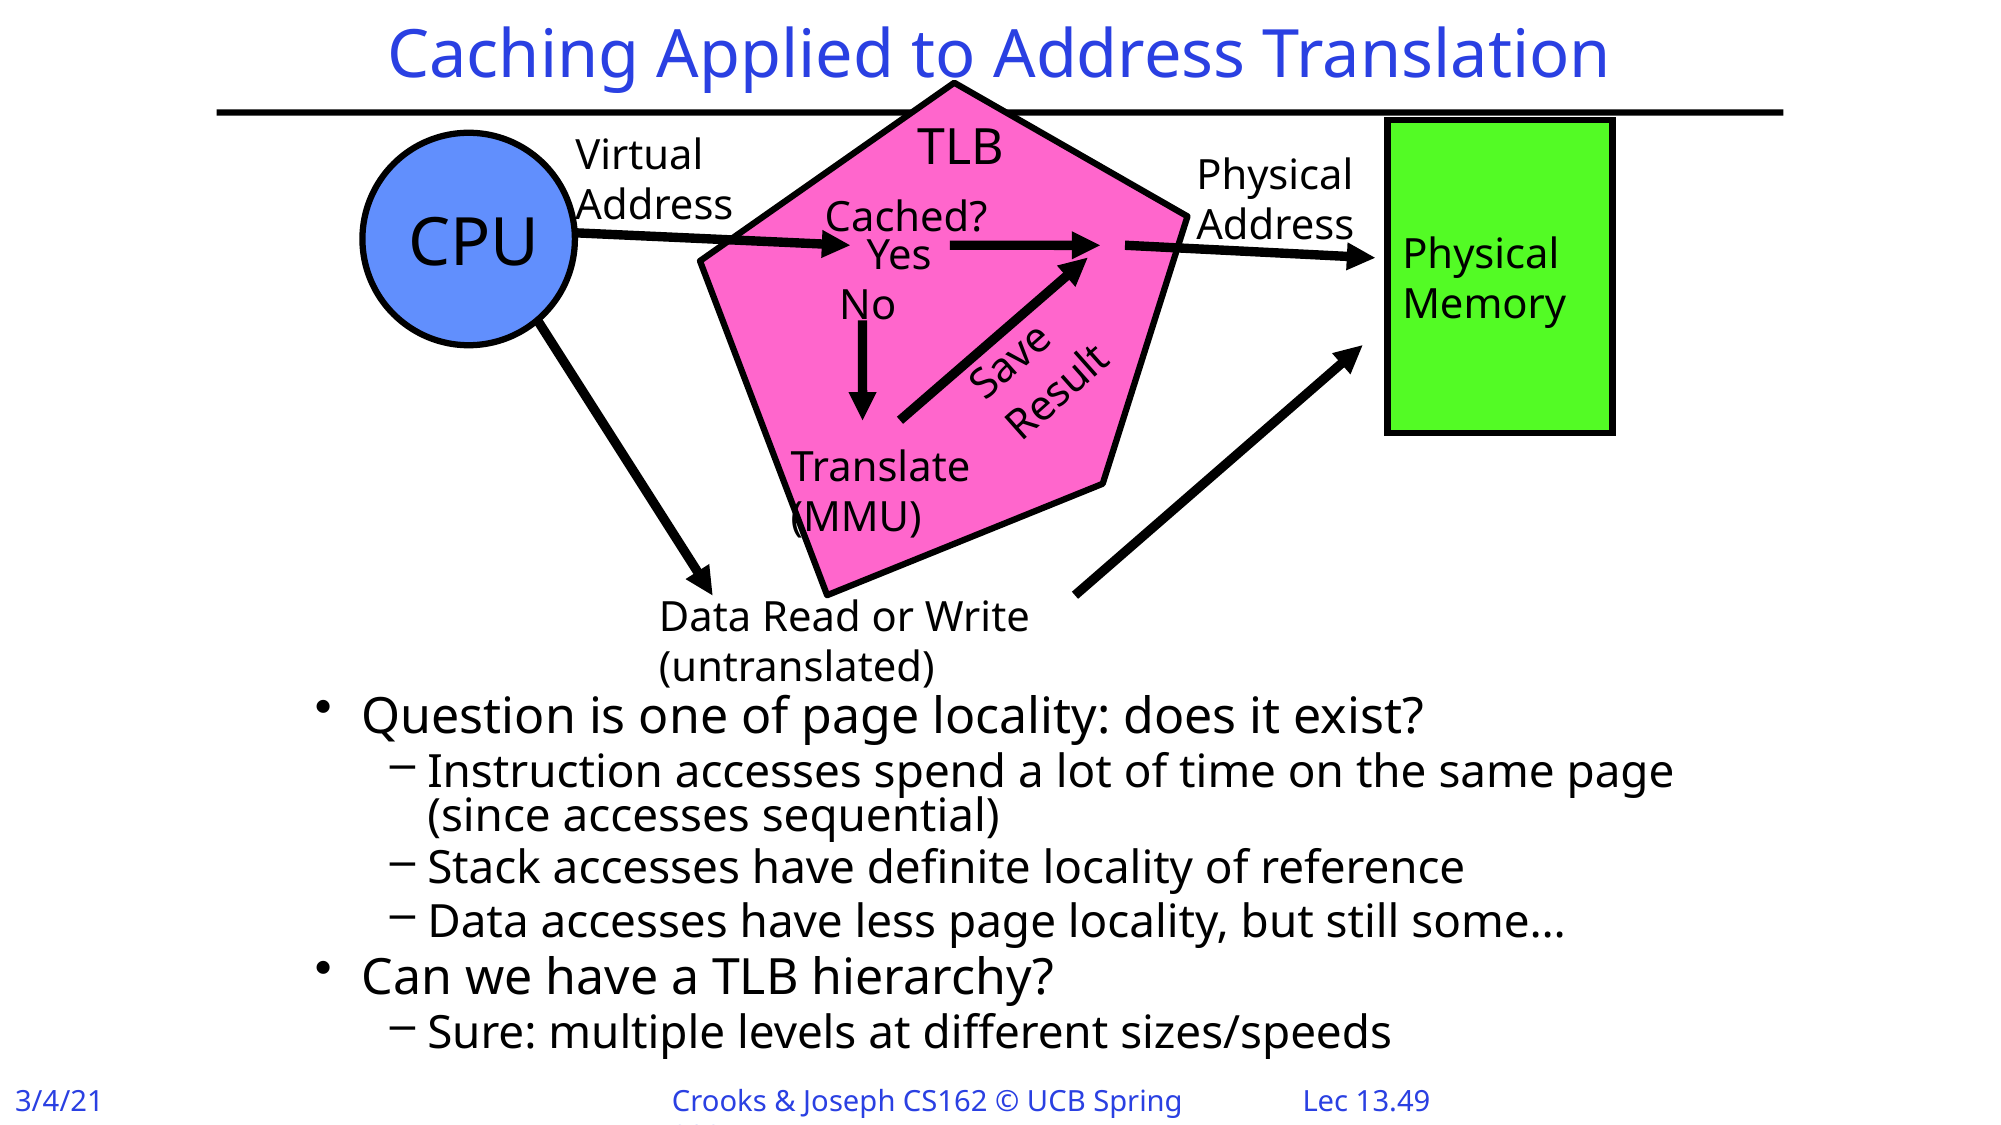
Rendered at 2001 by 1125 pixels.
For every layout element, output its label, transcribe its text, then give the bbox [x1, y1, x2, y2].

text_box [824, 269, 894, 421]
list Question is one of page locality: does it exist? Instruction accesses spend a lot of time on the same page (since accesses sequential) Stack accesses have definite locality of reference Data accesses have less page locality, but still some… Can we have a TLB hierarchy? Sure: multiple levels at different sizes/speeds [300, 687, 1700, 1088]
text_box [537, 320, 1363, 699]
text_box [699, 255, 844, 318]
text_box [1124, 140, 1376, 258]
title Caching Applied to Address Translation [312, 12, 1688, 100]
text_box [1003, 120, 1172, 318]
text_box Physical Memory [1387, 120, 1613, 433]
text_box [899, 257, 1114, 431]
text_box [562, 120, 851, 246]
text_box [849, 220, 1101, 286]
text_box TLB [903, 107, 1020, 183]
text_box CPU [362, 132, 574, 346]
text_box Cached? [854, 182, 1003, 218]
text_box [919, 82, 997, 107]
text_box [854, 118, 903, 182]
